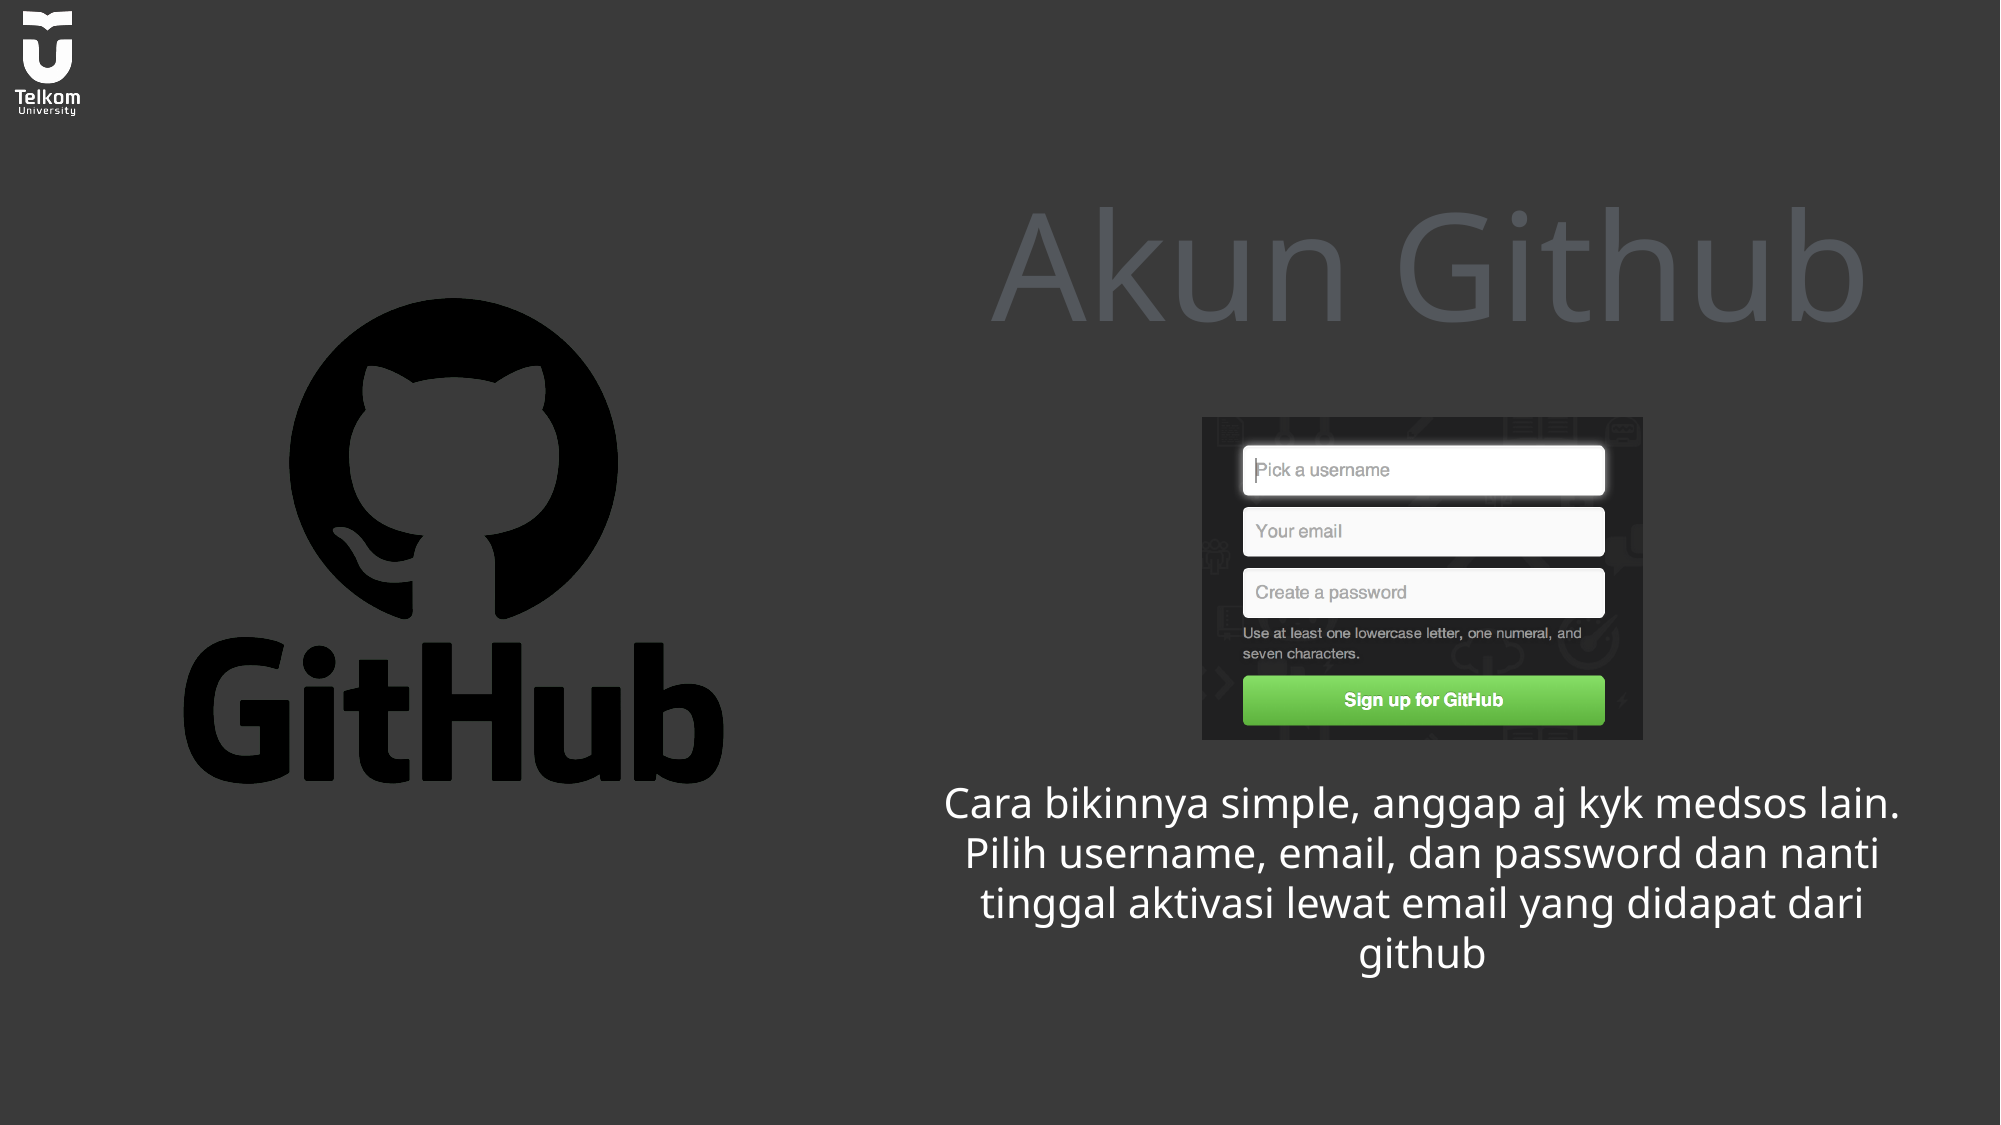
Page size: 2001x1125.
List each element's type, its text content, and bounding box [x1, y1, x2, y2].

picture [1201, 416, 1644, 740]
picture [0, 0, 96, 127]
picture [8, 289, 899, 791]
text_box Cara bikinnya simple, anggap aj kyk medsos lain. Pilih username, email, dan password dan nanti tinggal aktivasi lewat email yang didapat dari github [909, 769, 1936, 985]
text_box Akun Github [918, 164, 1945, 359]
